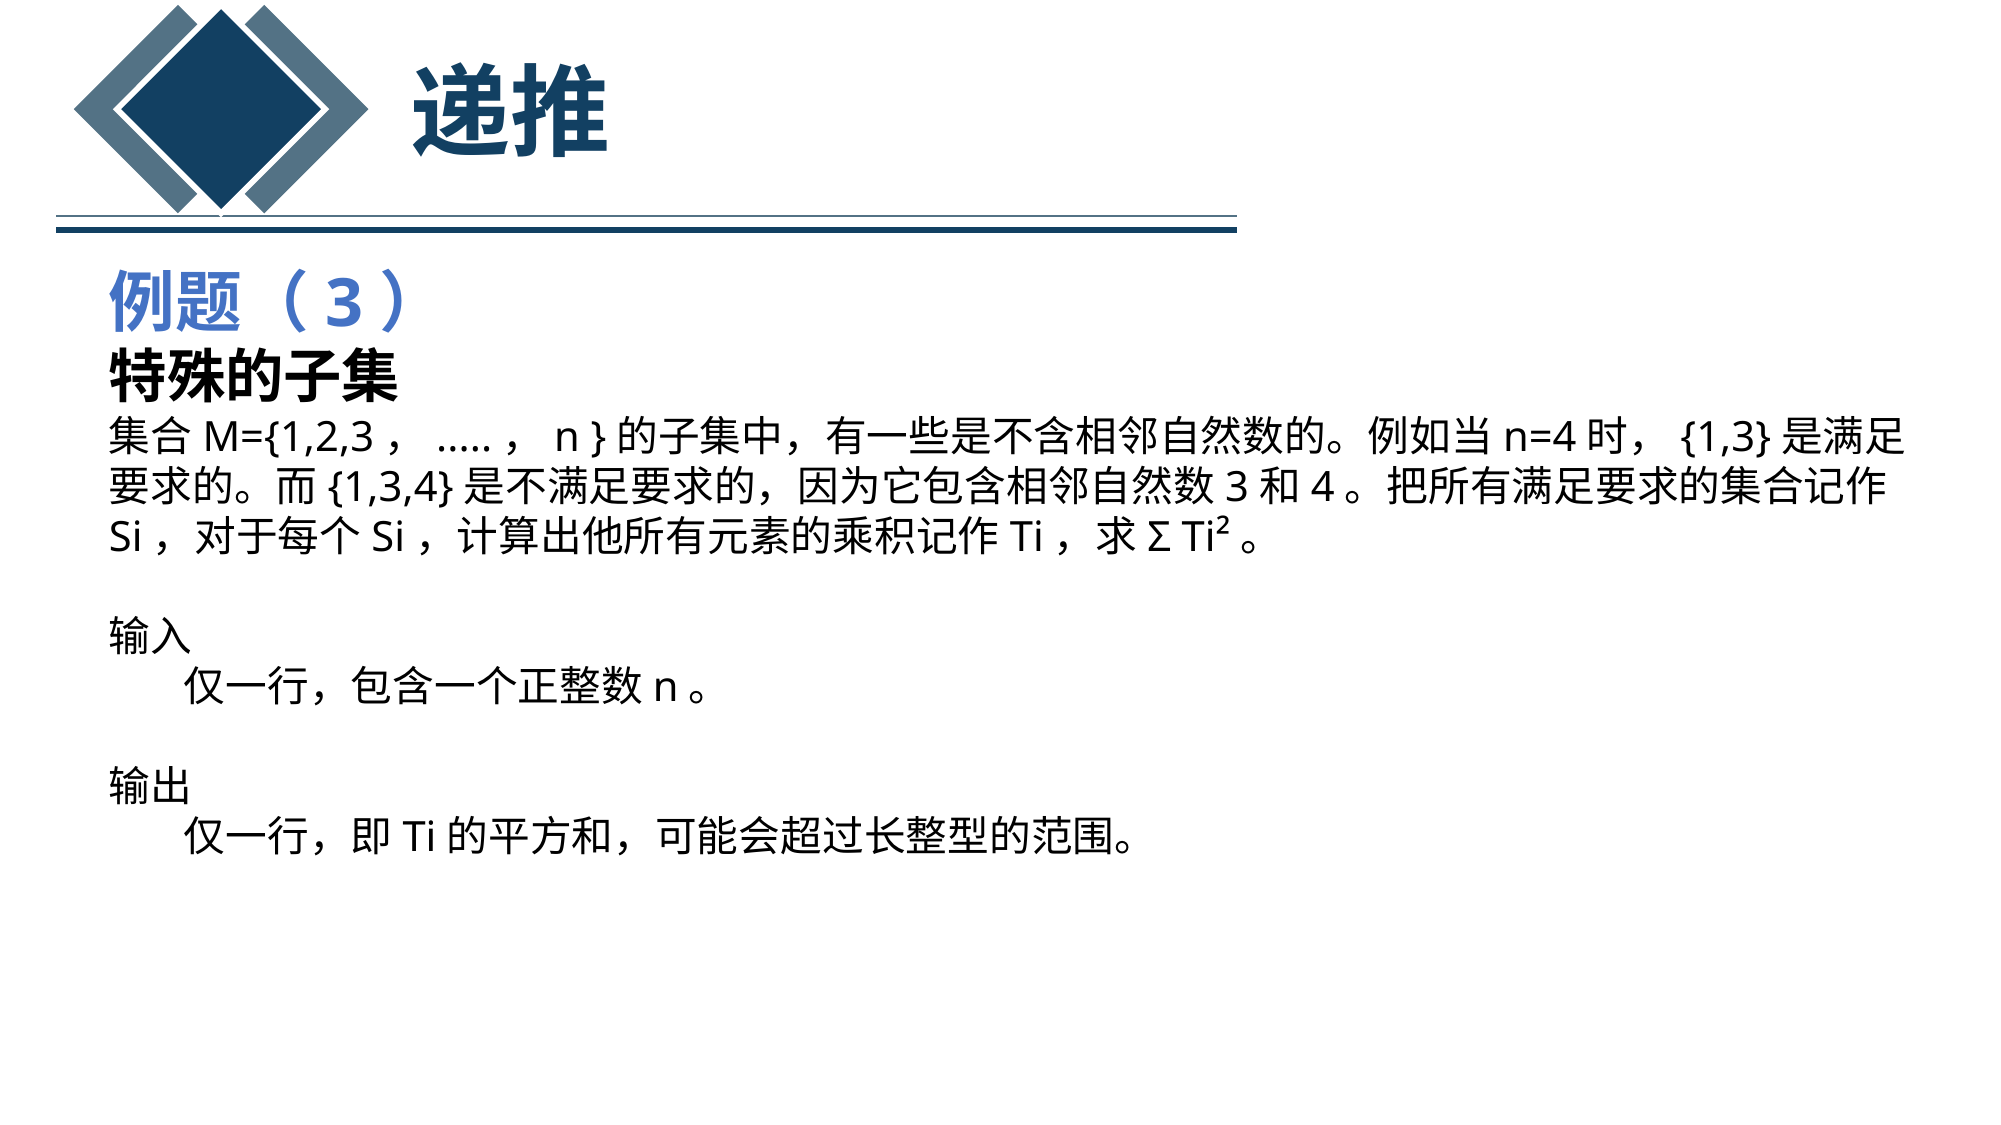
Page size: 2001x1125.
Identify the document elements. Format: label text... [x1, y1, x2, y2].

text_box 例题（3） 特殊的子集 集合M={1,2,3，.....，n }的子集中，有一些是不含相邻自然数的。例如当n=4时，{1,3}是满足要求的。而{1,3,4}是不满足要求的，因为它包含相邻自然数3和4。把所有满足要求的集合记作Si，对于每个Si，计算出他所有元素的乘积记作Ti，求Σ Ti²。 输入 仅一行，包含一个正整数n。 输出 仅一行，即Ti的平方和，可能会超过长整型的范围。 [94, 252, 1940, 917]
text_box [243, 3, 370, 215]
text_box [115, 3, 327, 215]
text_box 递推 [395, 40, 626, 176]
text_box [72, 3, 199, 215]
